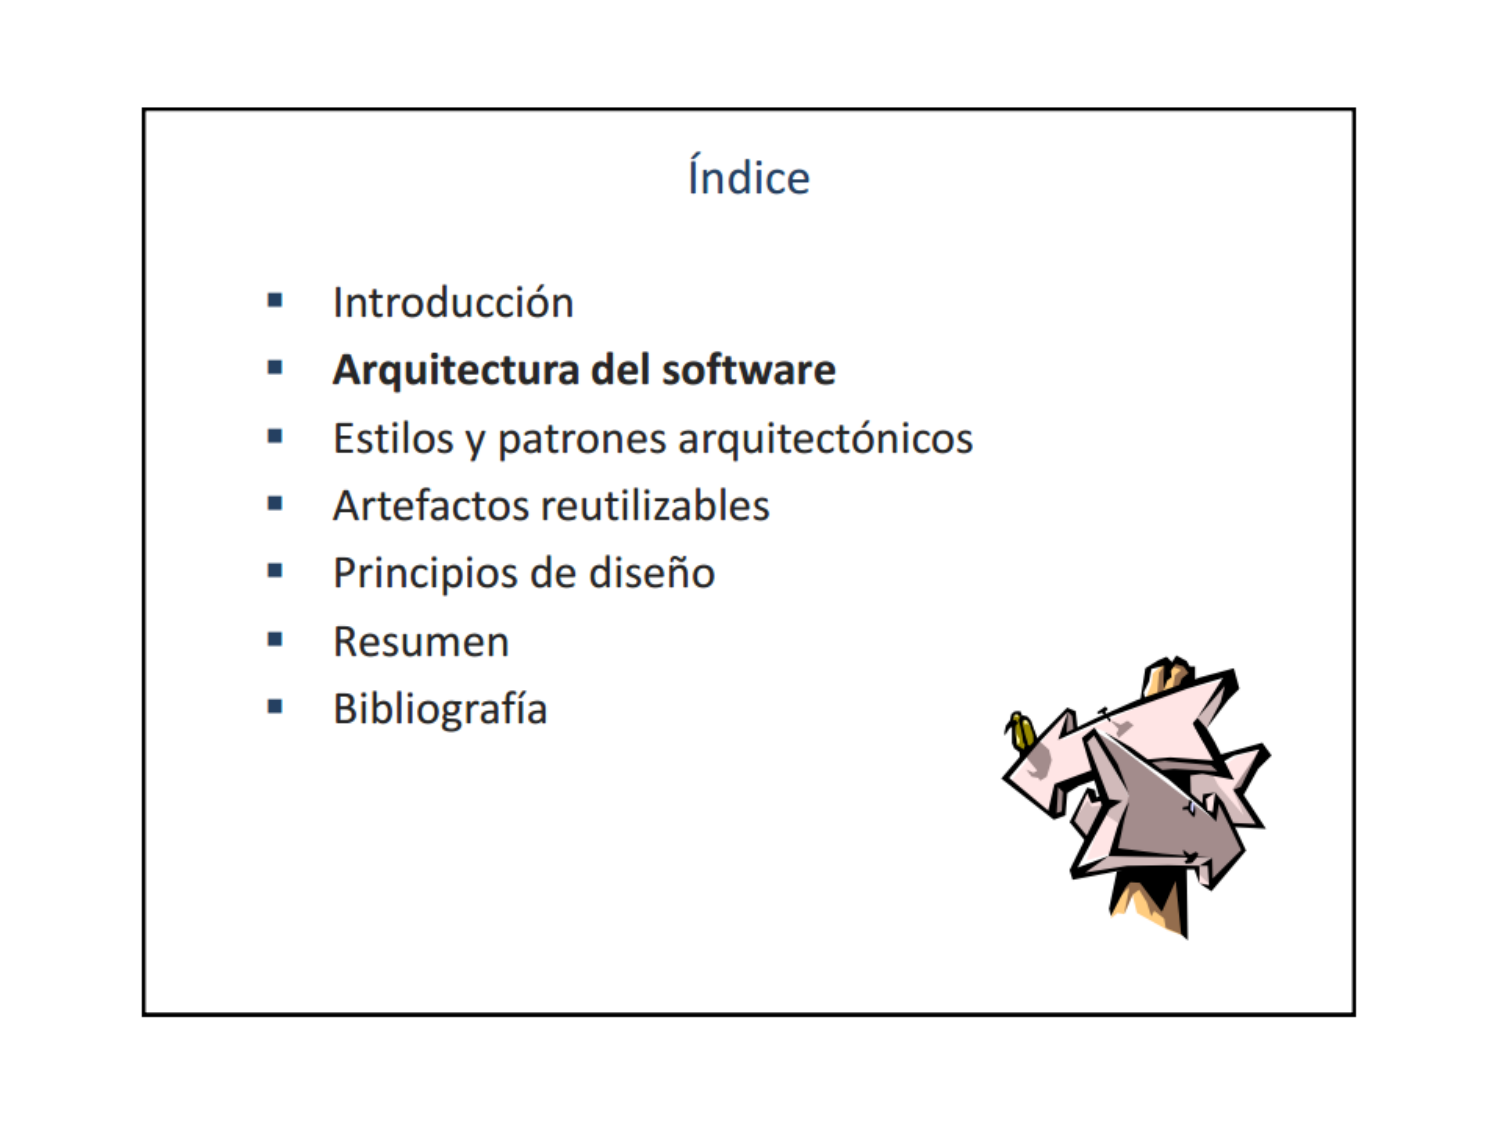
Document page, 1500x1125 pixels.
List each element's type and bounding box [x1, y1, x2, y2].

picture [139, 102, 1361, 1023]
